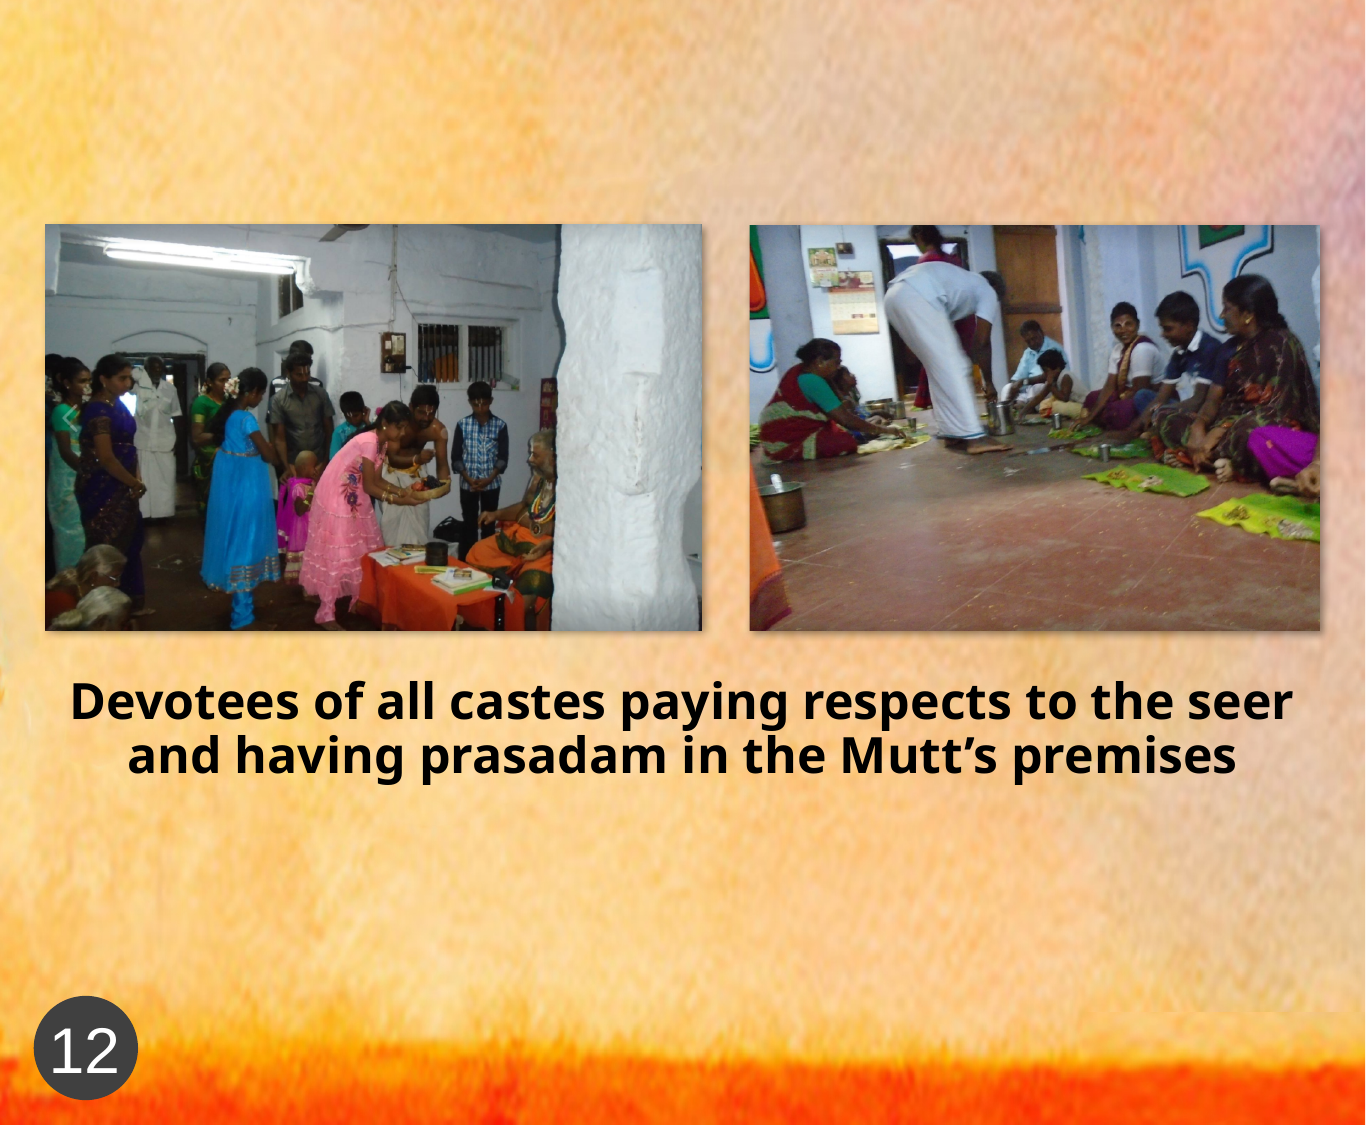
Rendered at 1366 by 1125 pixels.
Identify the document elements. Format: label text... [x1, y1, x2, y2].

text_box [59, 1094, 113, 1102]
text_box Devotees of all castes paying respects to the seer and having prasadam in the Mutt’s premises [45, 661, 1320, 887]
text_box 12 [33, 1001, 138, 1094]
picture [0, 0, 1366, 1125]
text_box [60, 994, 111, 1001]
